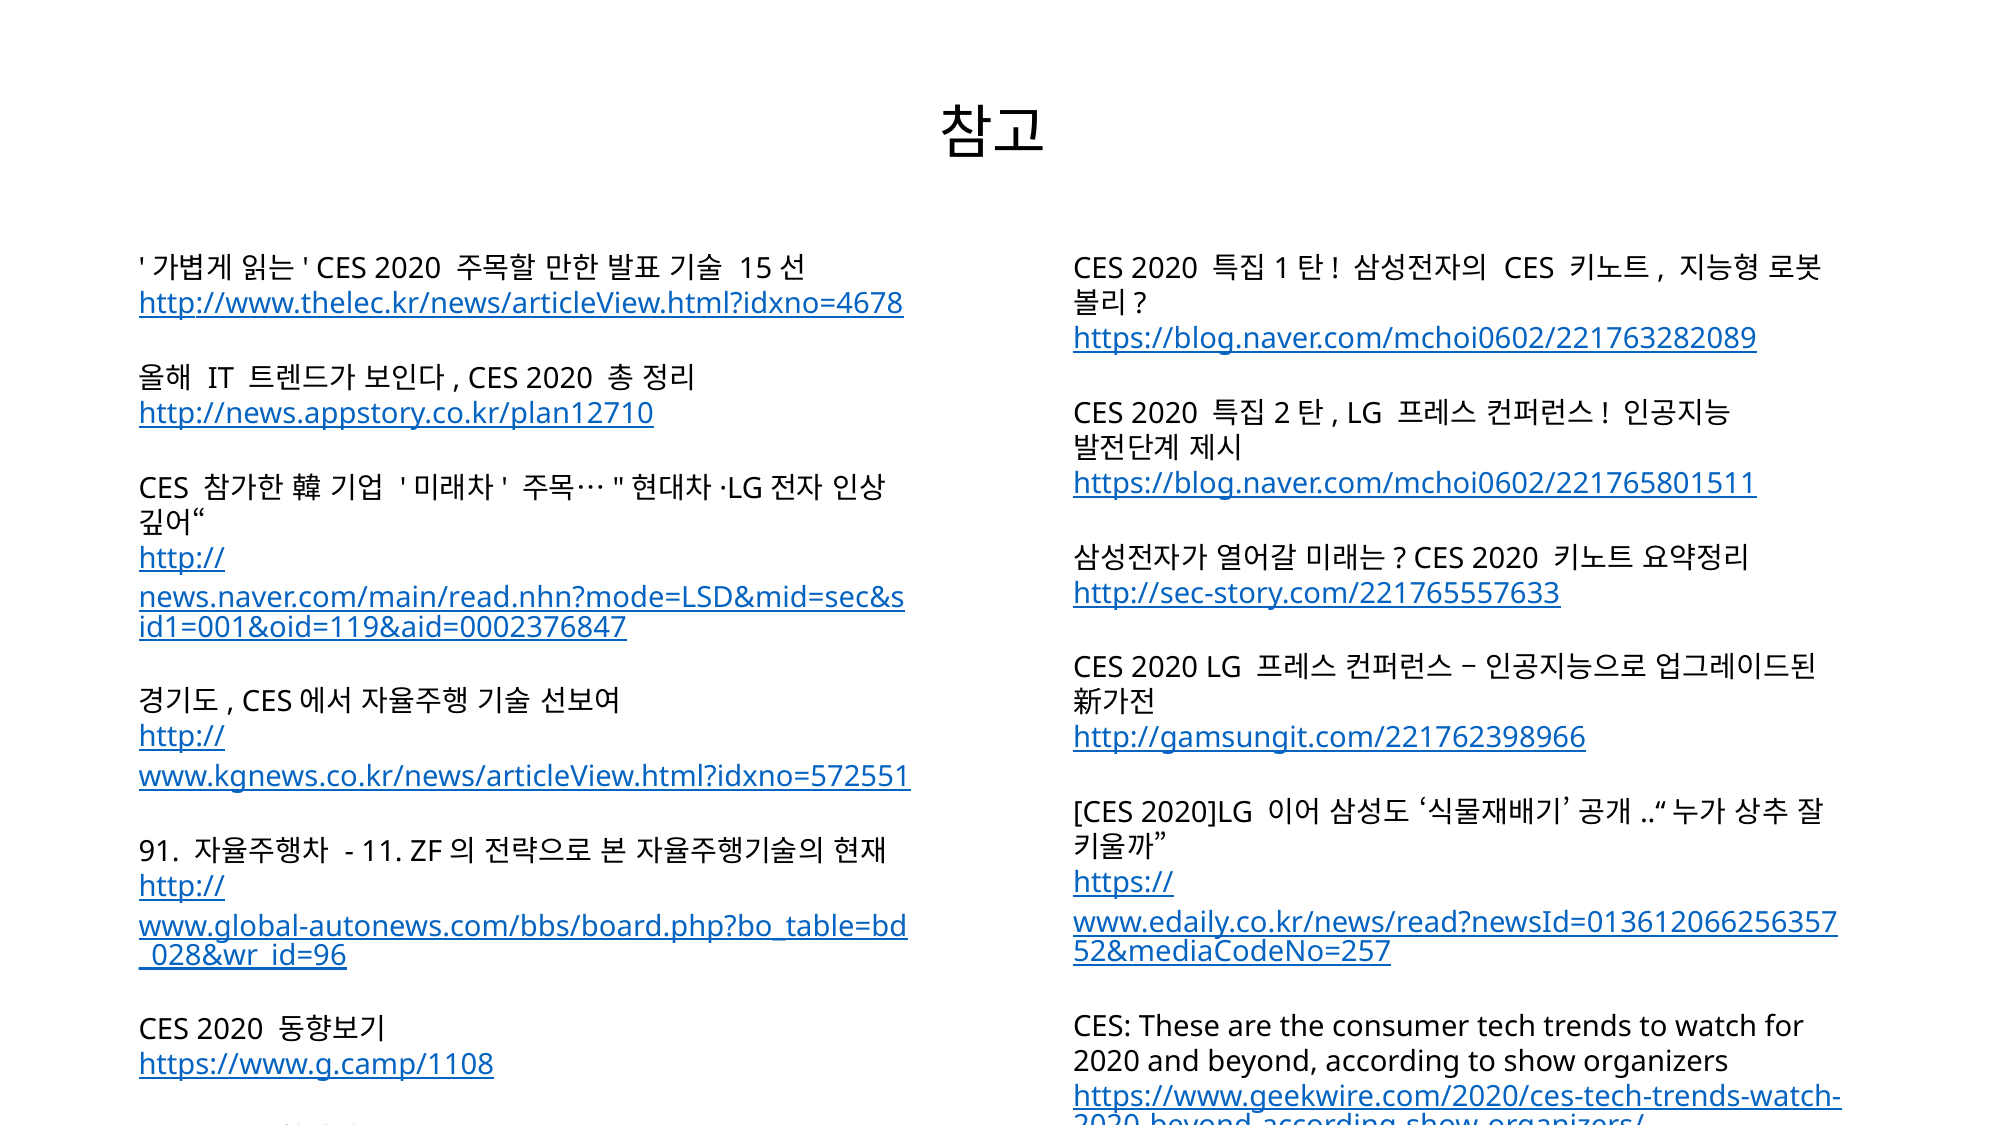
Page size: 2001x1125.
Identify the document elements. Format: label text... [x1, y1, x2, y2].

text_box CES 2020 특집1탄! 삼성전자의 CES 키노트, 지능형 로봇 볼리? https://blog.naver.com/mchoi0602/221763282089 CES 2020 특집2탄, LG 프레스 컨퍼런스! 인공지능 발전단계 제시 https://blog.naver.com/mchoi0602/221765801511 삼성전자가 열어갈 미래는? CES 2020 키노트 요약정리 http://sec-story.com/221765557633 CES 2020 LG 프레스 컨퍼런스 – 인공지능으로 업그레이드된 新가전 http://gamsungit.com/221762398966 [CES 2020]LG 이어 삼성도 ‘식물재배기’ 공개..“누가 상추 잘 키울까” https://www.edaily.co.kr/news/read?newsId=01361206625635752&mediaCodeNo=257 CES: These are the consumer tech trends to watch for 2020 and beyond, according to show organizers https://www.geekwire.com/2020/ces-tech-trends-watch-2020-beyond-according-show-organizers/ [1058, 242, 1860, 1095]
text_box '가볍게 읽는' CES 2020 주목할 만한 발표 기술 15선 http://www.thelec.kr/news/articleView.html?idxno=4678 올해 IT 트렌드가 보인다, CES 2020 총 정리 http://news.appstory.co.kr/plan12710 CES 참가한 韓 기업 '미래차' 주목…"현대차·LG전자 인상 깊어“ http://news.naver.com/main/read.nhn?mode=LSD&mid=sec&sid1=001&oid=119&aid=0002376847 경기도, CES에서 자율주행 기술 선보여 http://www.kgnews.co.kr/news/articleView.html?idxno=572551 91. 자율주행차 - 11. ZF의 전략으로 본 자율주행기술의 현재 http://www.global-autonews.com/bbs/board.php?bo_table=bd_028&wr_id=96 CES 2020 동향보기 https://www.g.camp/1108 CES 2020 참관기 https://www.eugenefn.com/common/files/amail//20200115_B2510_leejaeil_624.pdf [123, 242, 928, 1125]
text_box 참고 [924, 88, 1062, 173]
